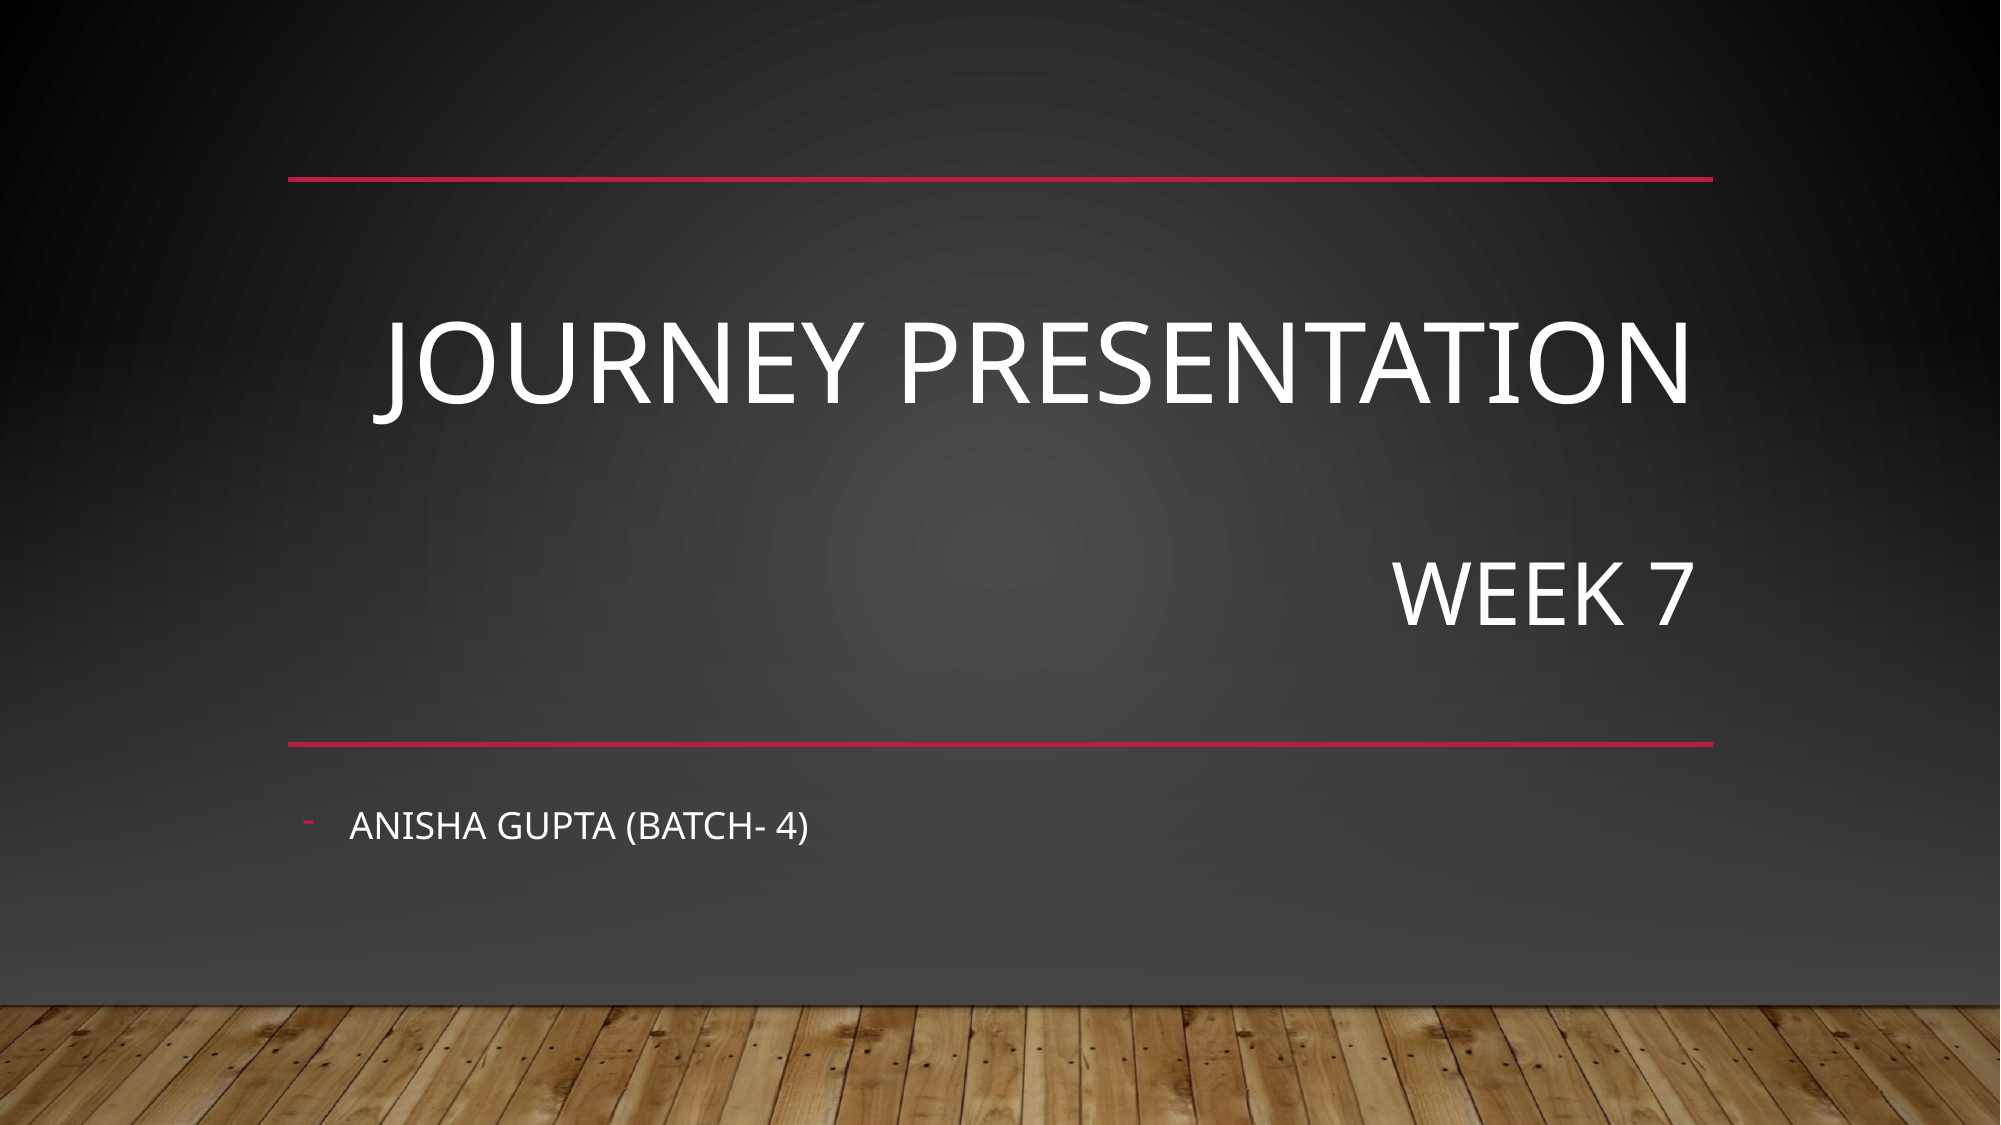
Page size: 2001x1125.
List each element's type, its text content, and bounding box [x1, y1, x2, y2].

subtitle Anisha Gupta (Batch- 4) [287, 778, 1713, 882]
title Journey Presentation WEEK 7 [287, 234, 1713, 710]
text_box [0, 0, 2000, 330]
picture [0, 1004, 2000, 1125]
text_box [0, 330, 2000, 1004]
